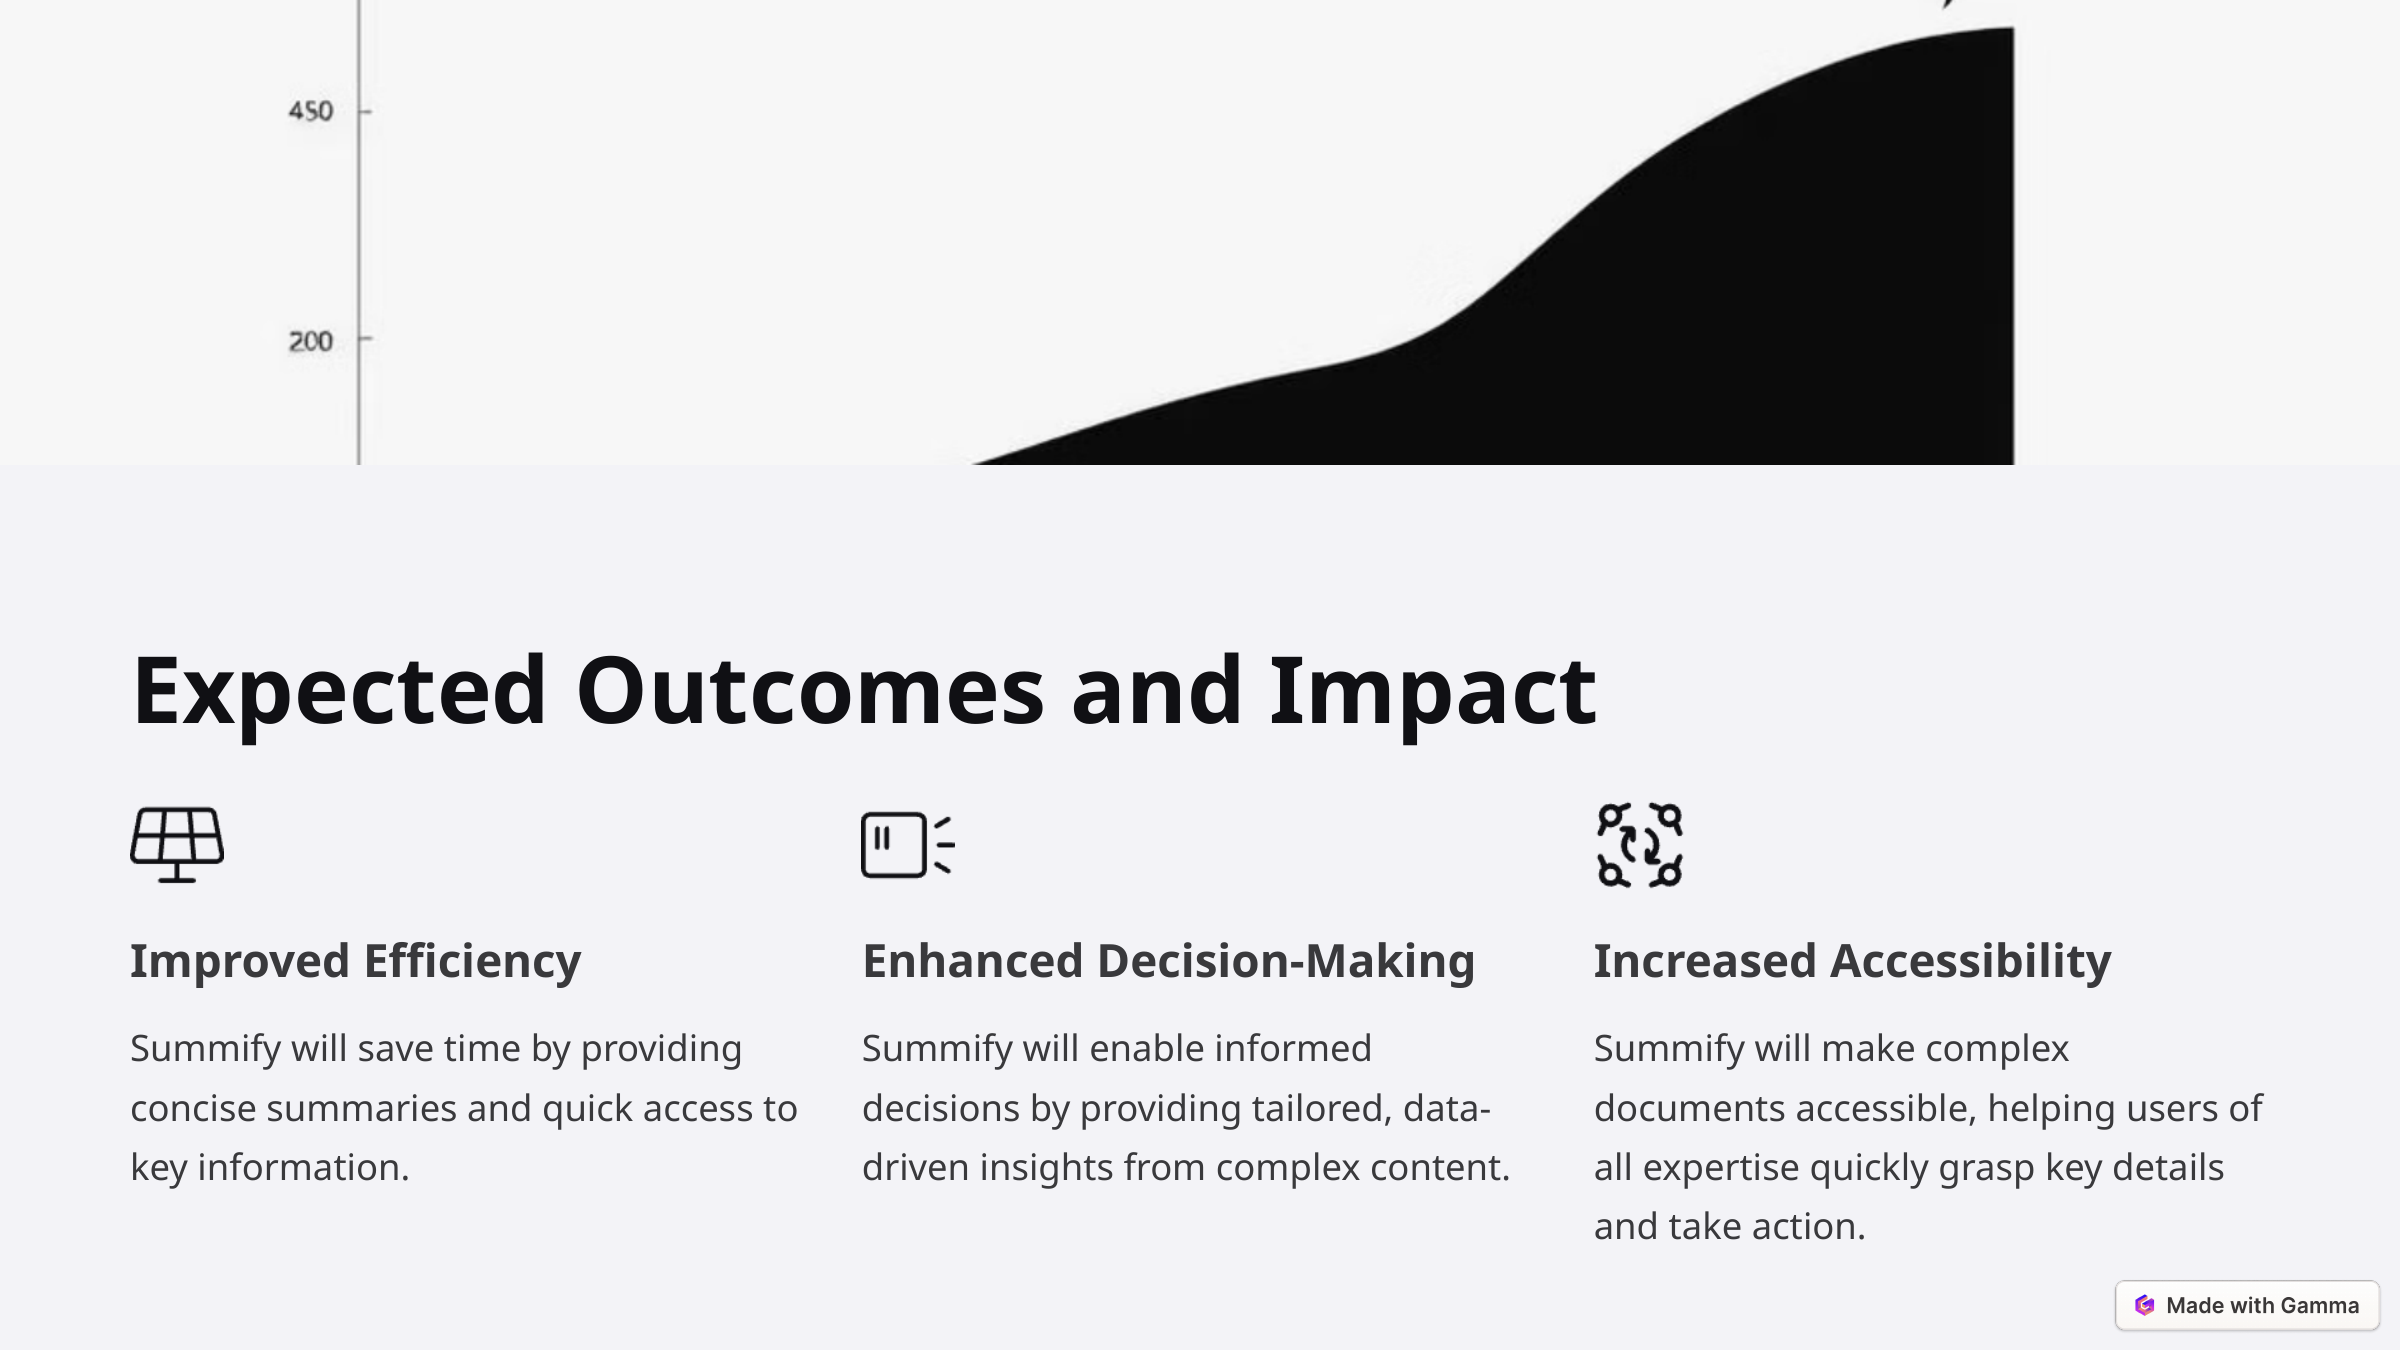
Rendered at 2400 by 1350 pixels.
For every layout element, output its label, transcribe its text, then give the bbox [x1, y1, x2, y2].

text_box Expected Outcomes and Impact [130, 626, 1486, 744]
text_box Increased Accessibility [1593, 929, 2175, 988]
picture [0, 0, 2400, 466]
picture [861, 798, 955, 892]
text_box Summify will enable informed decisions by providing tailored, data-driven insights from complex content. [861, 1009, 1538, 1189]
text_box Improved Efficiency [130, 929, 596, 988]
picture [2106, 1271, 2389, 1339]
picture [1593, 798, 1687, 892]
picture [130, 798, 224, 892]
text_box Summify will save time by providing concise summaries and quick access to key information. [130, 1009, 807, 1305]
text_box Enhanced Decision-Making [861, 929, 1332, 988]
text_box Summify will make complex documents accessible, helping users of all expertise quickly grasp key details and take action. [1593, 1009, 2270, 1338]
